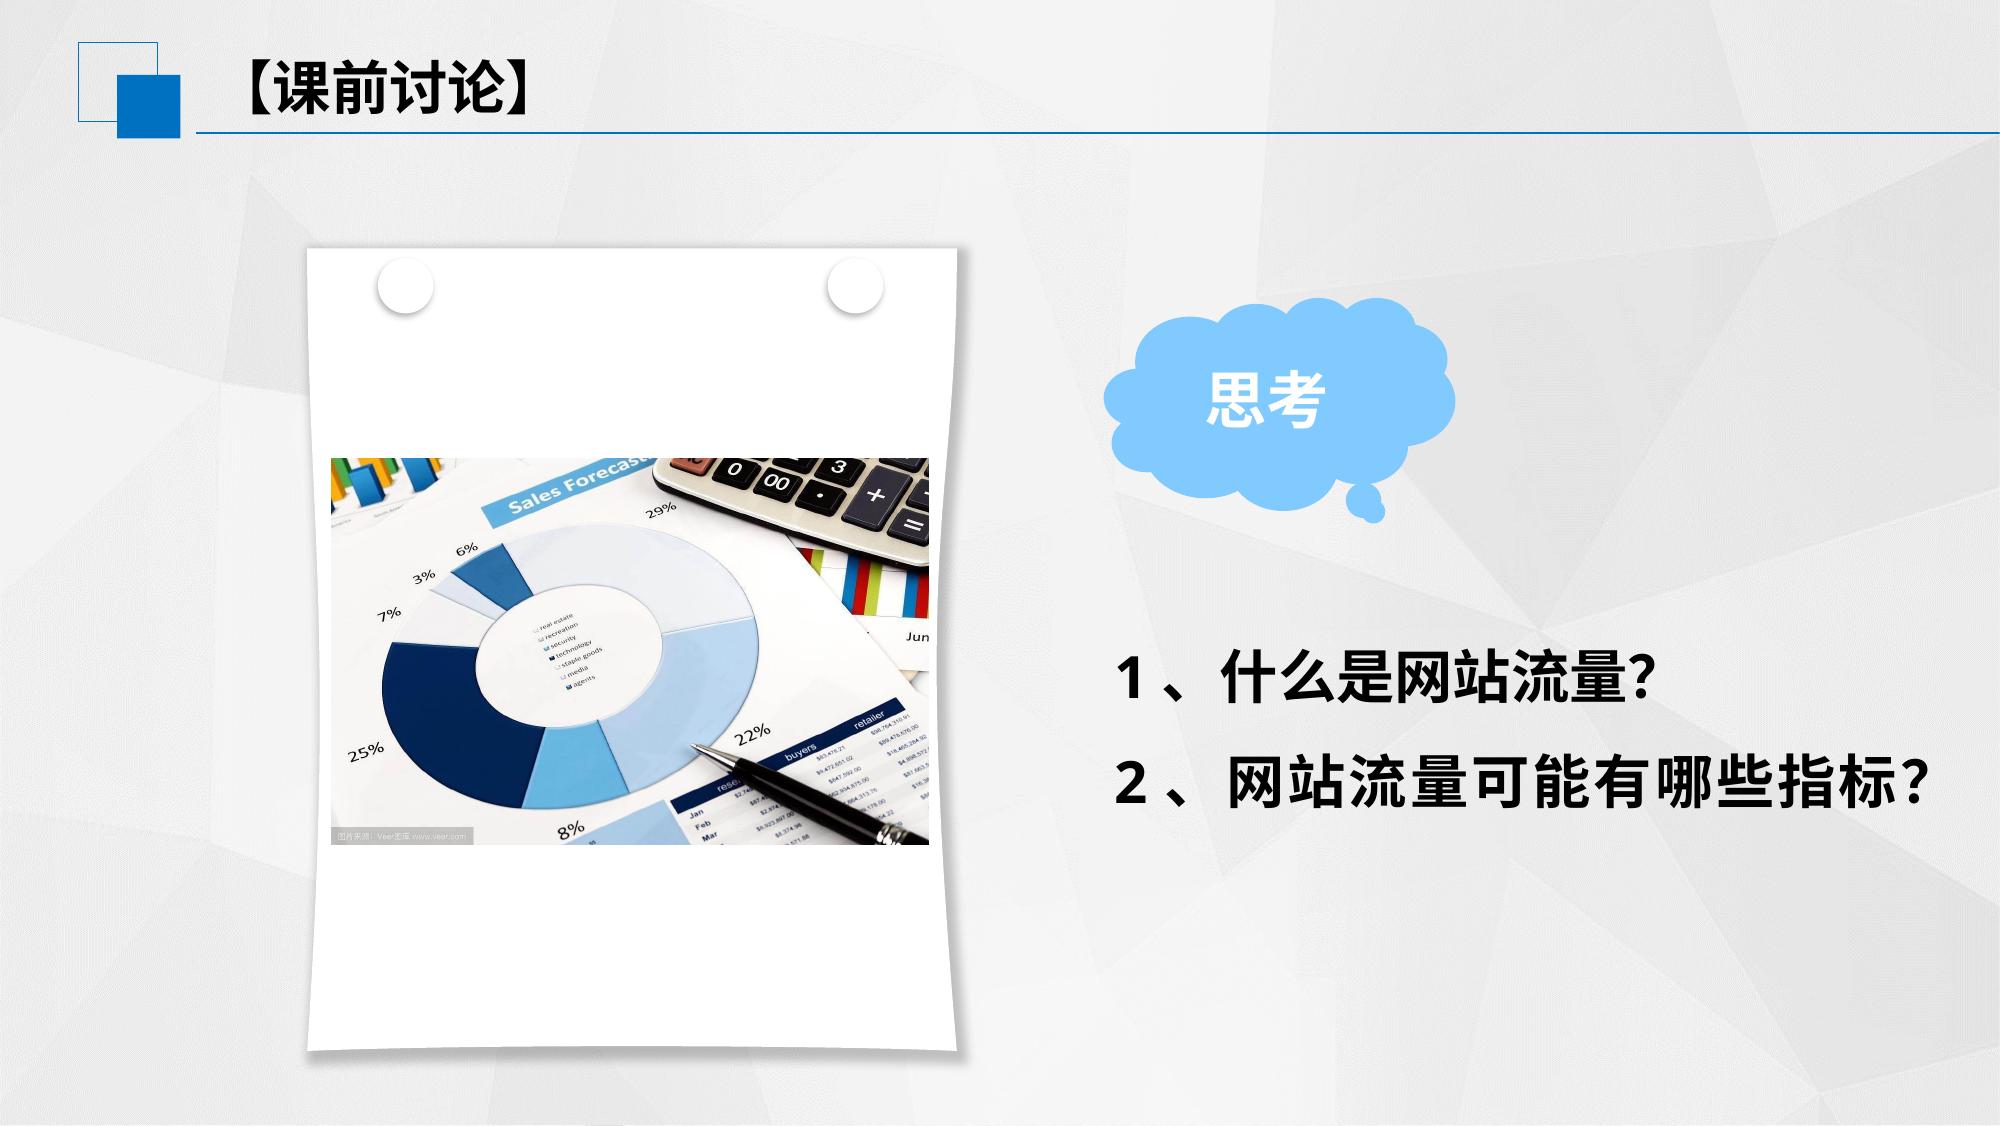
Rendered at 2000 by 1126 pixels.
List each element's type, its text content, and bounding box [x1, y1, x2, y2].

text_box [825, 255, 886, 316]
title 【课前讨论】 [194, 42, 1378, 130]
picture [0, 0, 2000, 1126]
text_box [305, 246, 959, 1054]
text_box 思考 [1102, 297, 1457, 525]
text_box 1、什么是网站流量？ 2、网站流量可能有哪些指标？ [1099, 597, 1916, 823]
text_box [375, 255, 436, 316]
